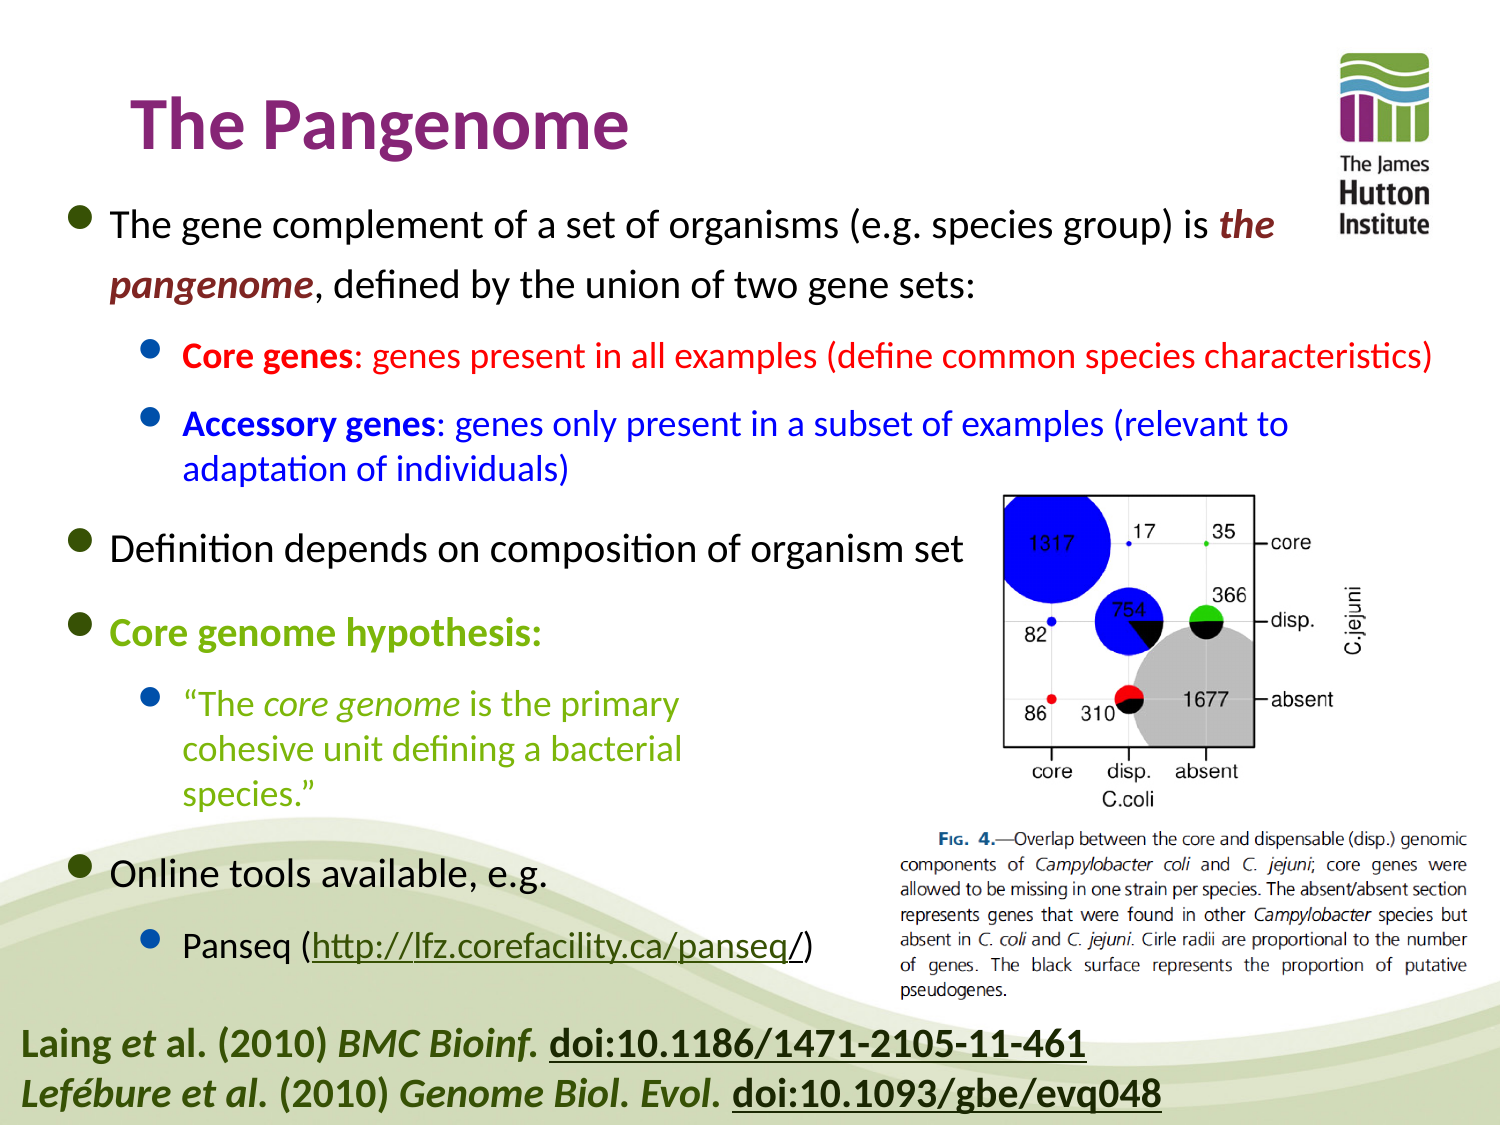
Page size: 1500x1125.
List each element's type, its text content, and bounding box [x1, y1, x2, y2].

title The Pangenome [130, 65, 1291, 174]
text_box Laing et al. (2010) BMC Bioinf. doi:10.1186/1471-2105-11-461 Lefébure et al. (2010) Genome Biol. Evol. doi:10.1093/gbe/evq048 [6, 1008, 1178, 1124]
list The gene complement of a set of organisms (e.g. species group) is the pangenome, defined by the union of two gene sets: Core genes: genes present in all examples (define common species characteristics) Accessory genes: genes only present in a subset of examples (relevant to adaptation of individuals) Definition depends on composition of organism set Core genome hypothesis: “The core genome is the primary cohesive unit defining a bacterial species.” Online tools available, e.g. Panseq (http://lfz.corefacility.ca/panseq/) [46, 180, 1457, 999]
picture [0, 0, 1500, 1125]
